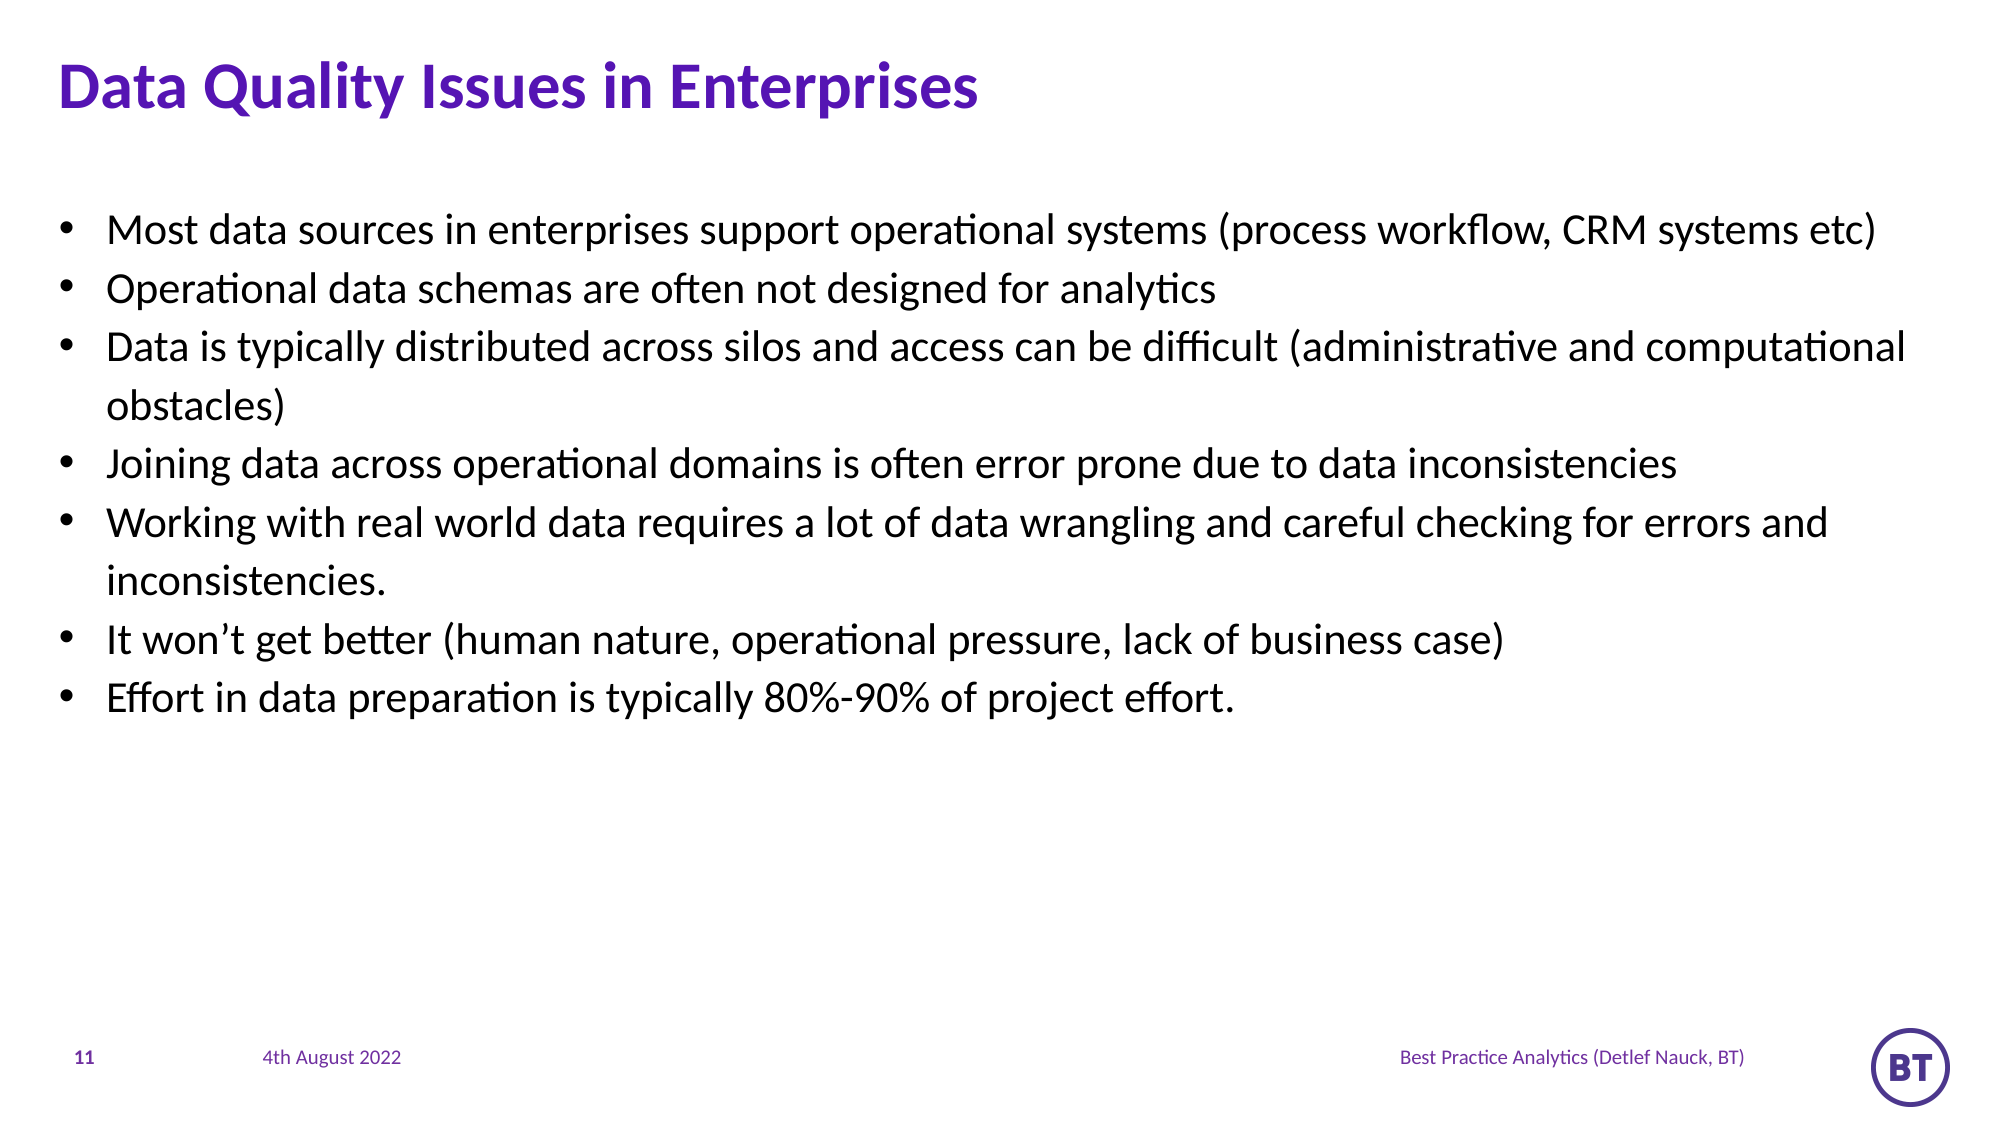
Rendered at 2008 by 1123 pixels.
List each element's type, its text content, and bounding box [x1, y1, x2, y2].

picture [1871, 1028, 1950, 1107]
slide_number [247, 1036, 555, 1080]
title Data Quality Issues in Enterprises [59, 42, 1950, 173]
list Most data sources in enterprises support operational systems (process workflow, CRM systems etc) Operational data schemas are often not designed for analytics Data is typically distributed across silos and access can be difficult (administrative and computational obstacles) Joining data across operational domains is often error prone due to data inconsistencies Working with real world data requires a lot of data wrangling and careful checking for errors and inconsistencies. It won’t get better (human nature, operational pressure, lack of business case) Effort in data preparation is typically 80%-90% of project effort. [59, 194, 1950, 999]
slide_number 11 [59, 1036, 119, 1080]
footer Best Practice Analytics (Detlef Nauck, BT) [602, 1036, 1760, 1080]
